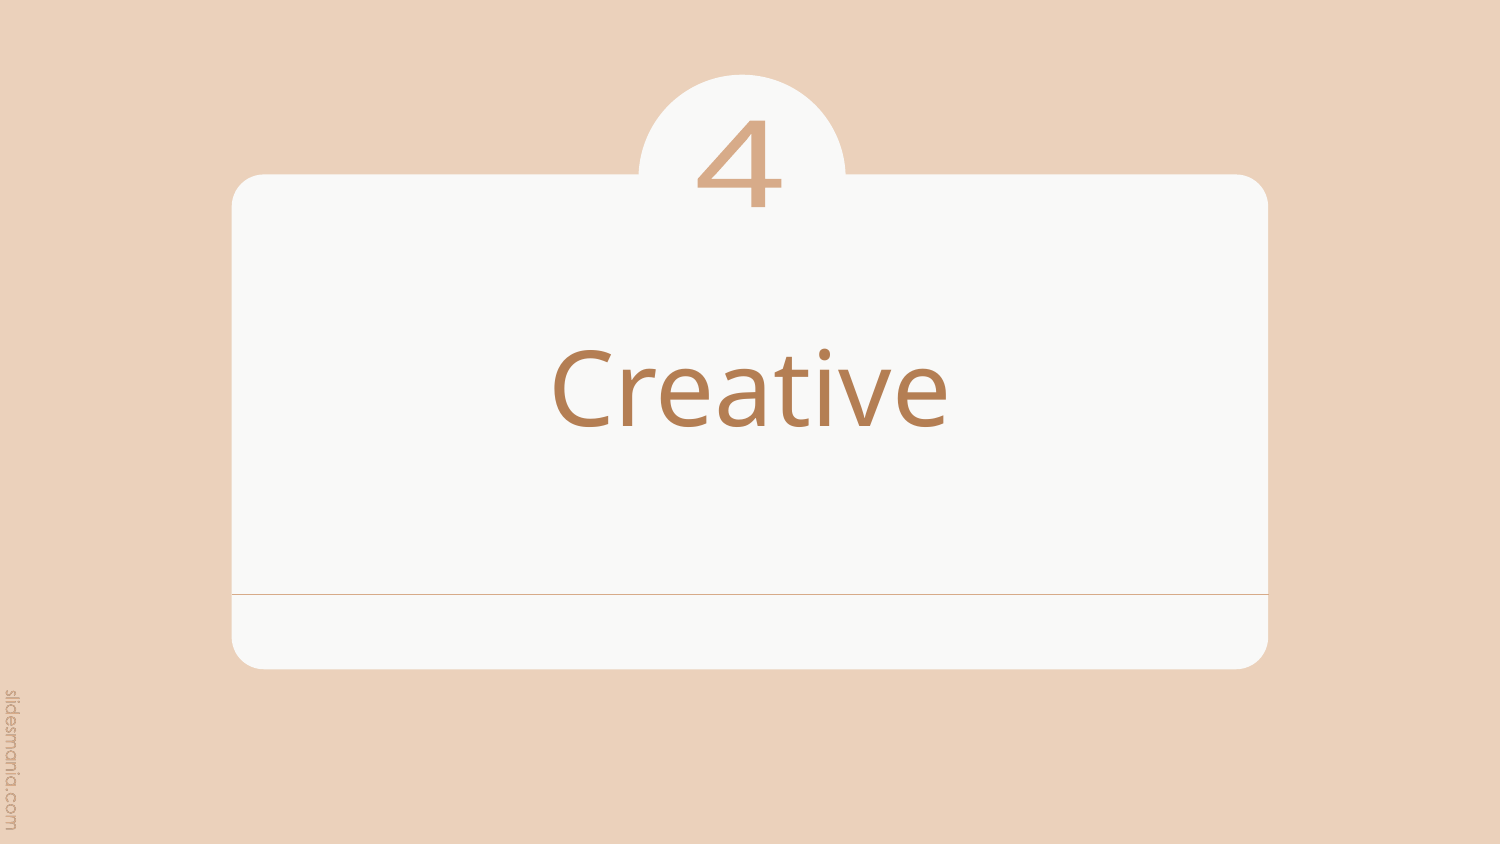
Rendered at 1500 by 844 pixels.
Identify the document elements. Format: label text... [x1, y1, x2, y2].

title Creative [317, 306, 1183, 464]
